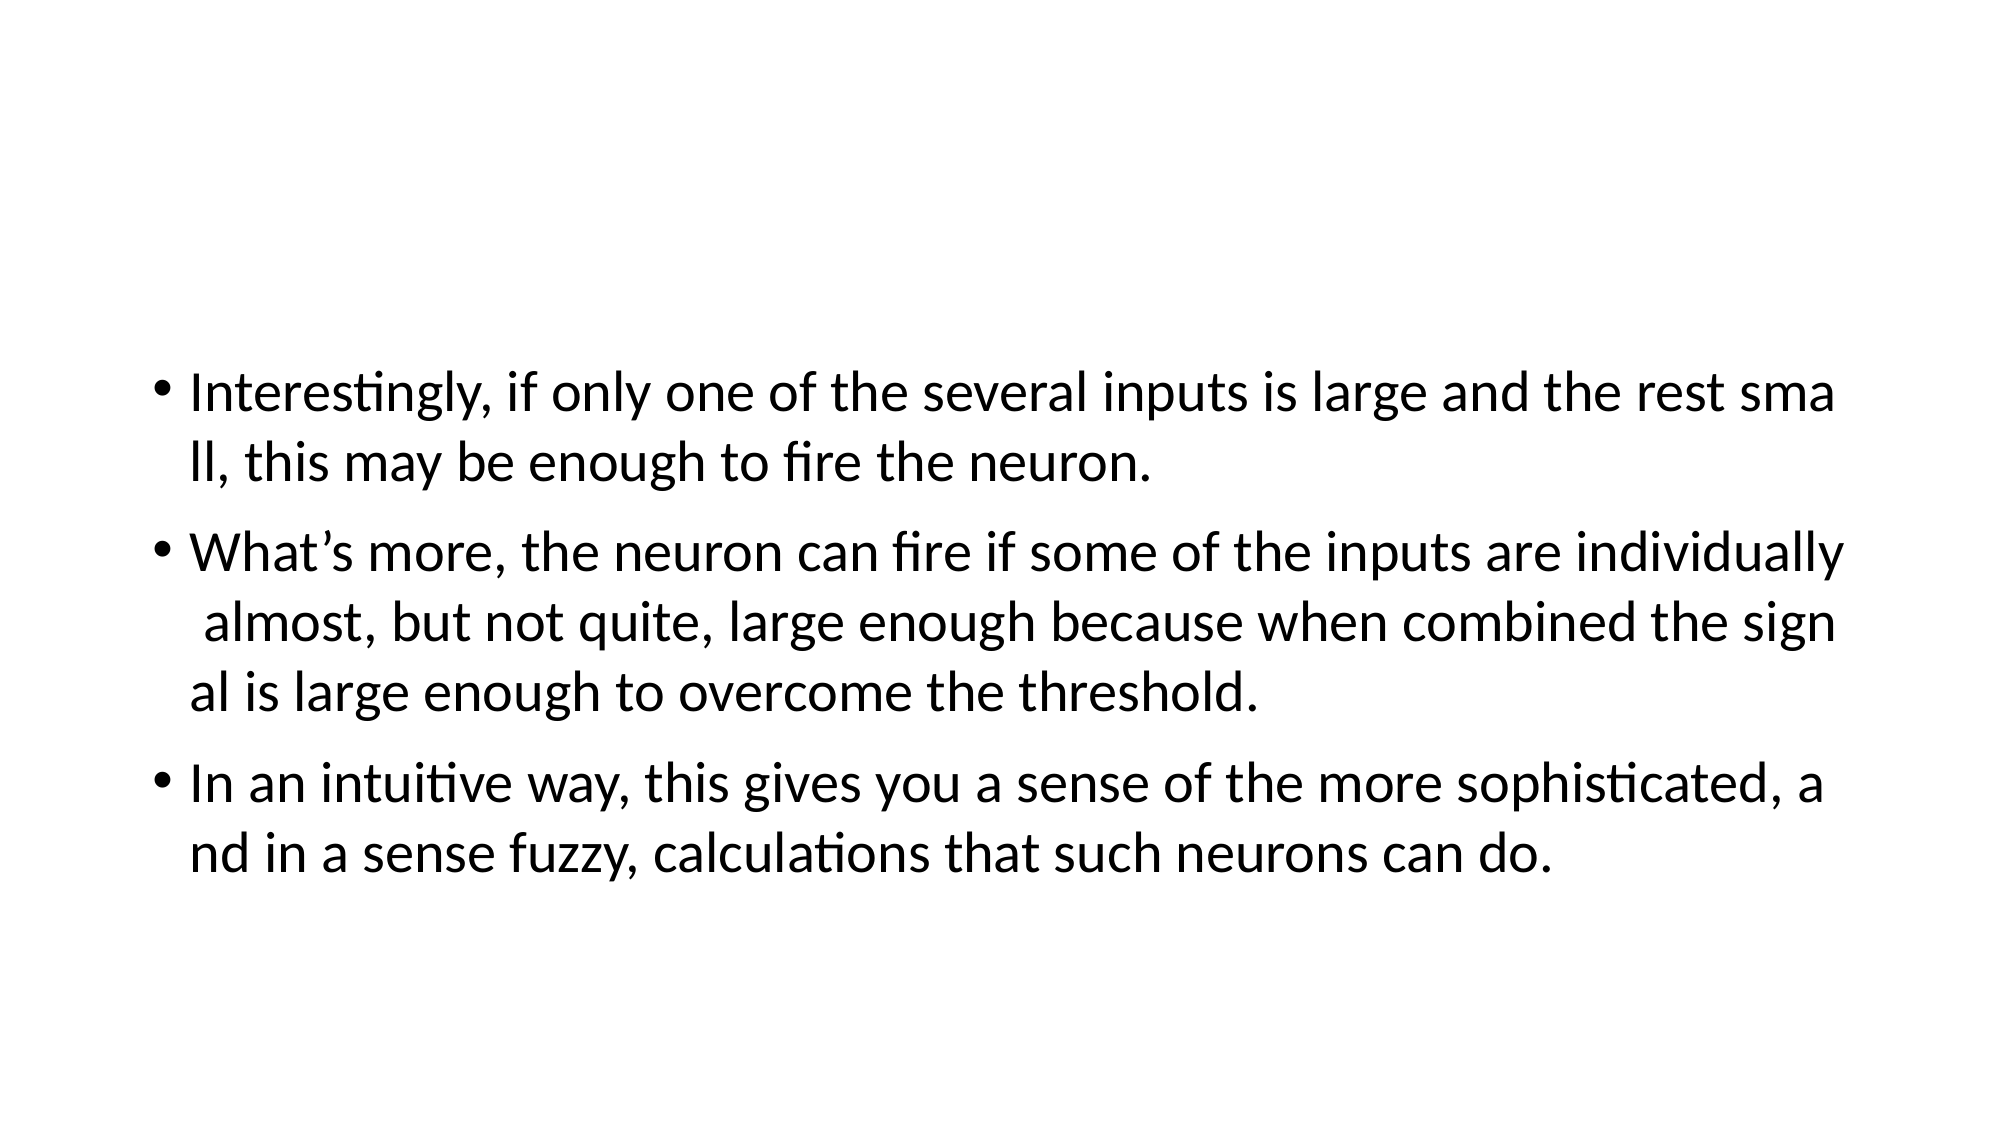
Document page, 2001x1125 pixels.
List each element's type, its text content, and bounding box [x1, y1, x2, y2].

list Interestingly, if only one of the several inputs is large and the rest small, this may be enough to fire the neuron. What’s more, the neuron can fire if some of the inputs are individually almost, but not quite, large enough because when combined the signal is large enough to overcome the threshold. In an intuitive way, this gives you a sense of the more sophisticated, and in a sense fuzzy, calculations that such neurons can do. [137, 345, 1863, 981]
